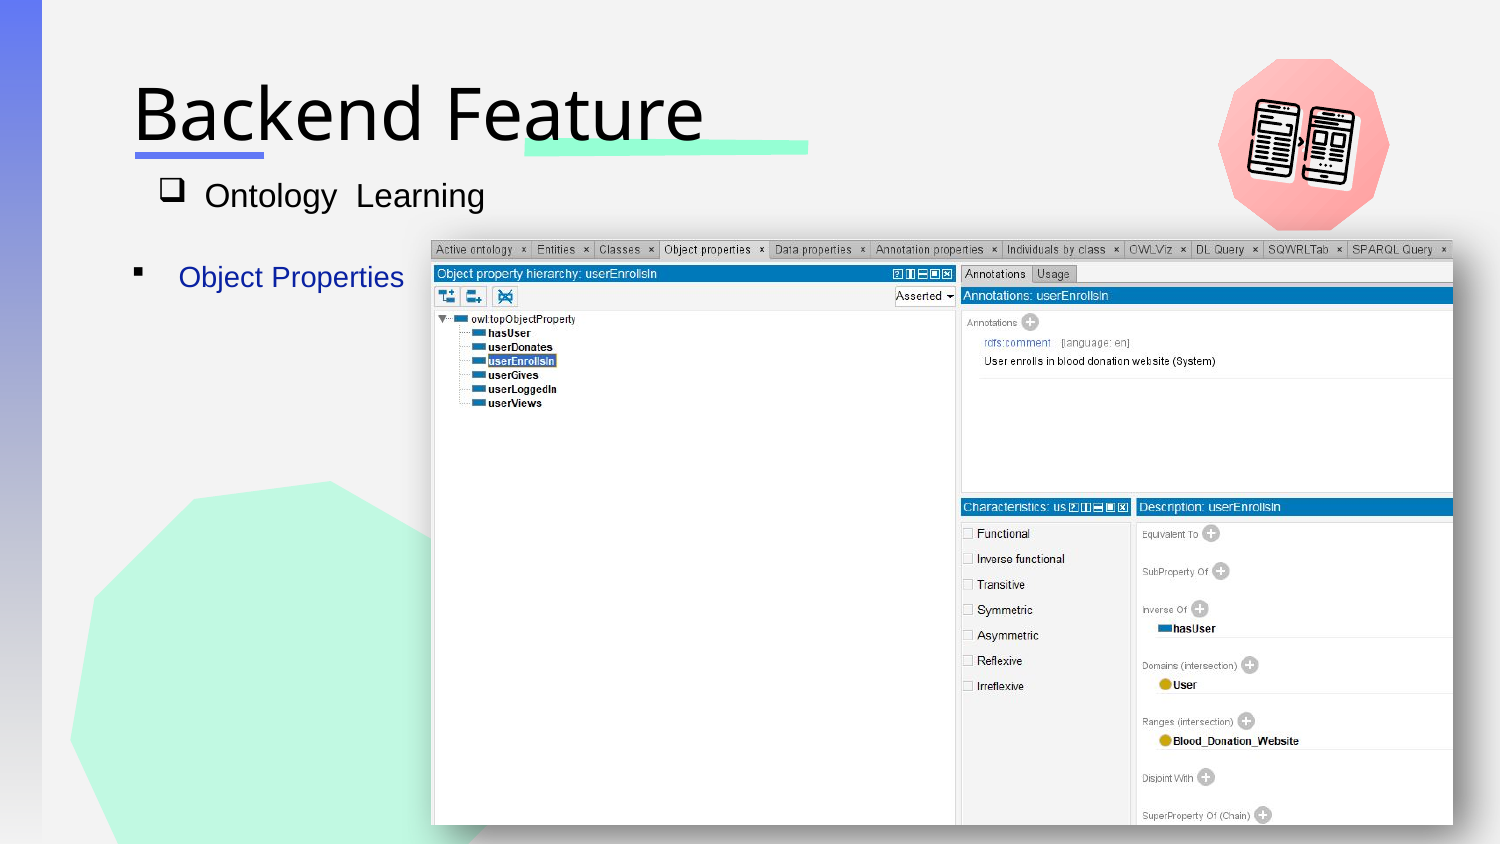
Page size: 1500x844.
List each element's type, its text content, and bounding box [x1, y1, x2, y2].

text_box [1218, 59, 1390, 221]
title Backend Feature [116, 52, 1216, 147]
picture [1286, 504, 1454, 509]
picture [1243, 503, 1281, 513]
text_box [1250, 104, 1358, 186]
text_box [524, 147, 809, 157]
text_box Object Properties [116, 232, 436, 301]
picture [1121, 295, 1454, 299]
text_box Ontology Learning [143, 166, 625, 222]
picture [431, 238, 1454, 825]
